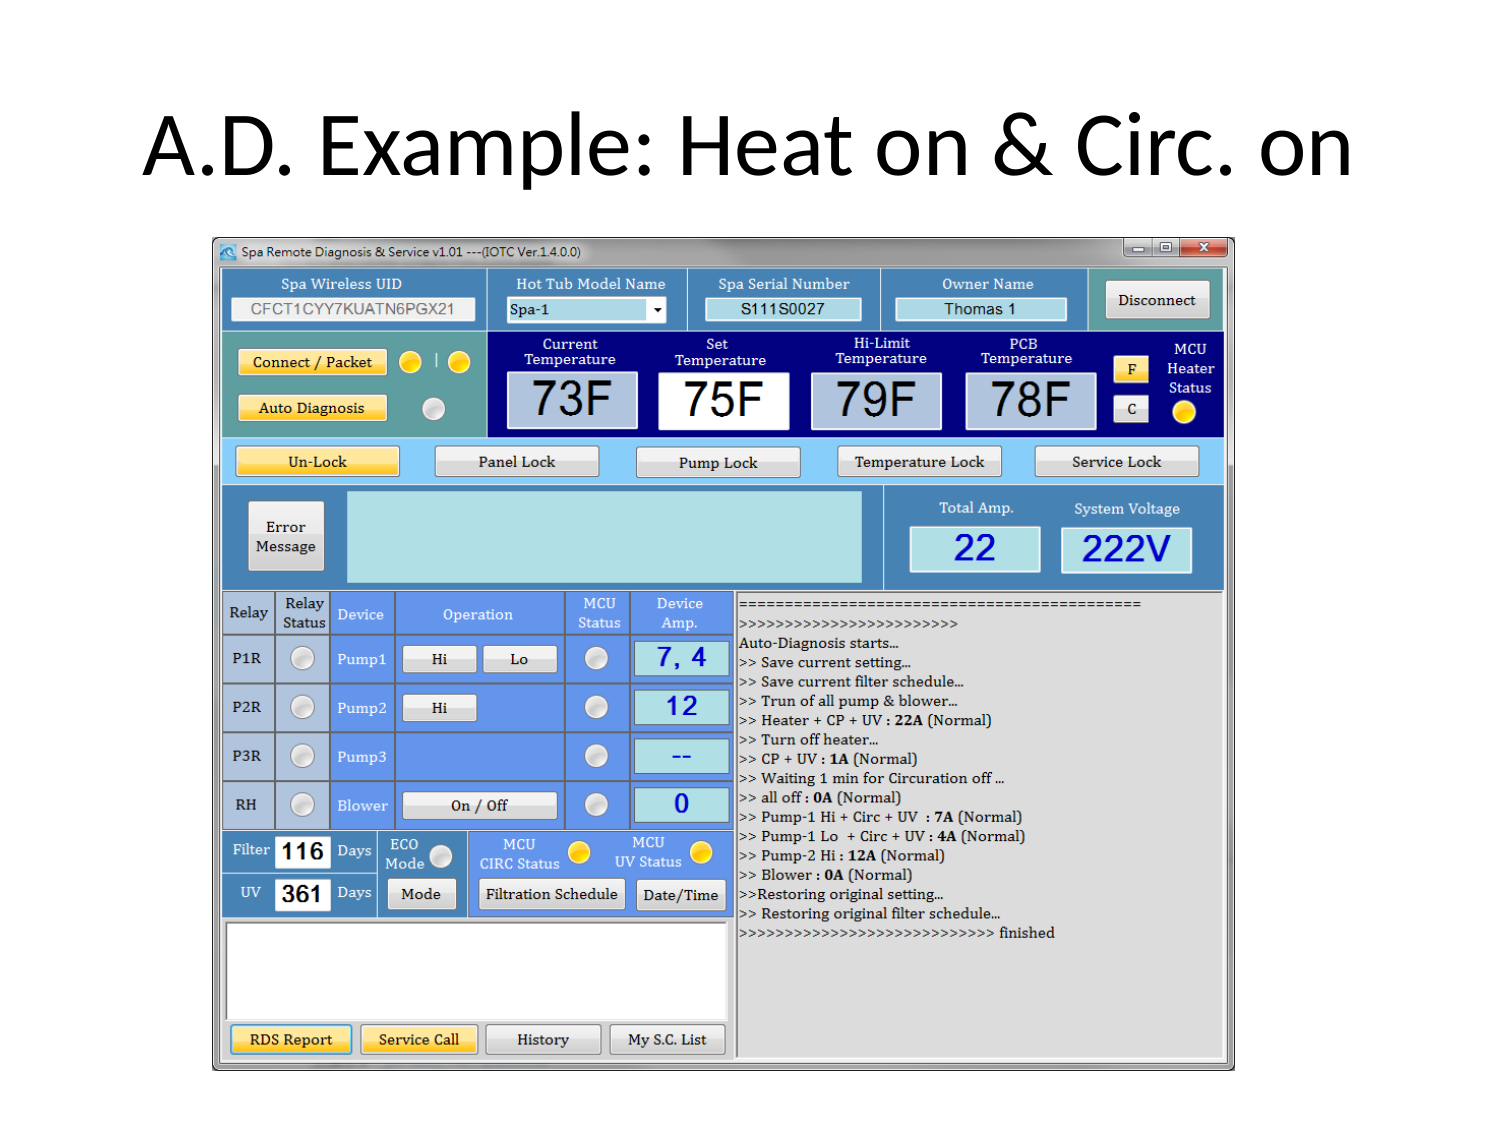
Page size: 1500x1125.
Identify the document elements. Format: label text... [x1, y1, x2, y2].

title A.D. Example: Heat on & Circ. on [75, 45, 1425, 233]
picture [212, 237, 1235, 1071]
